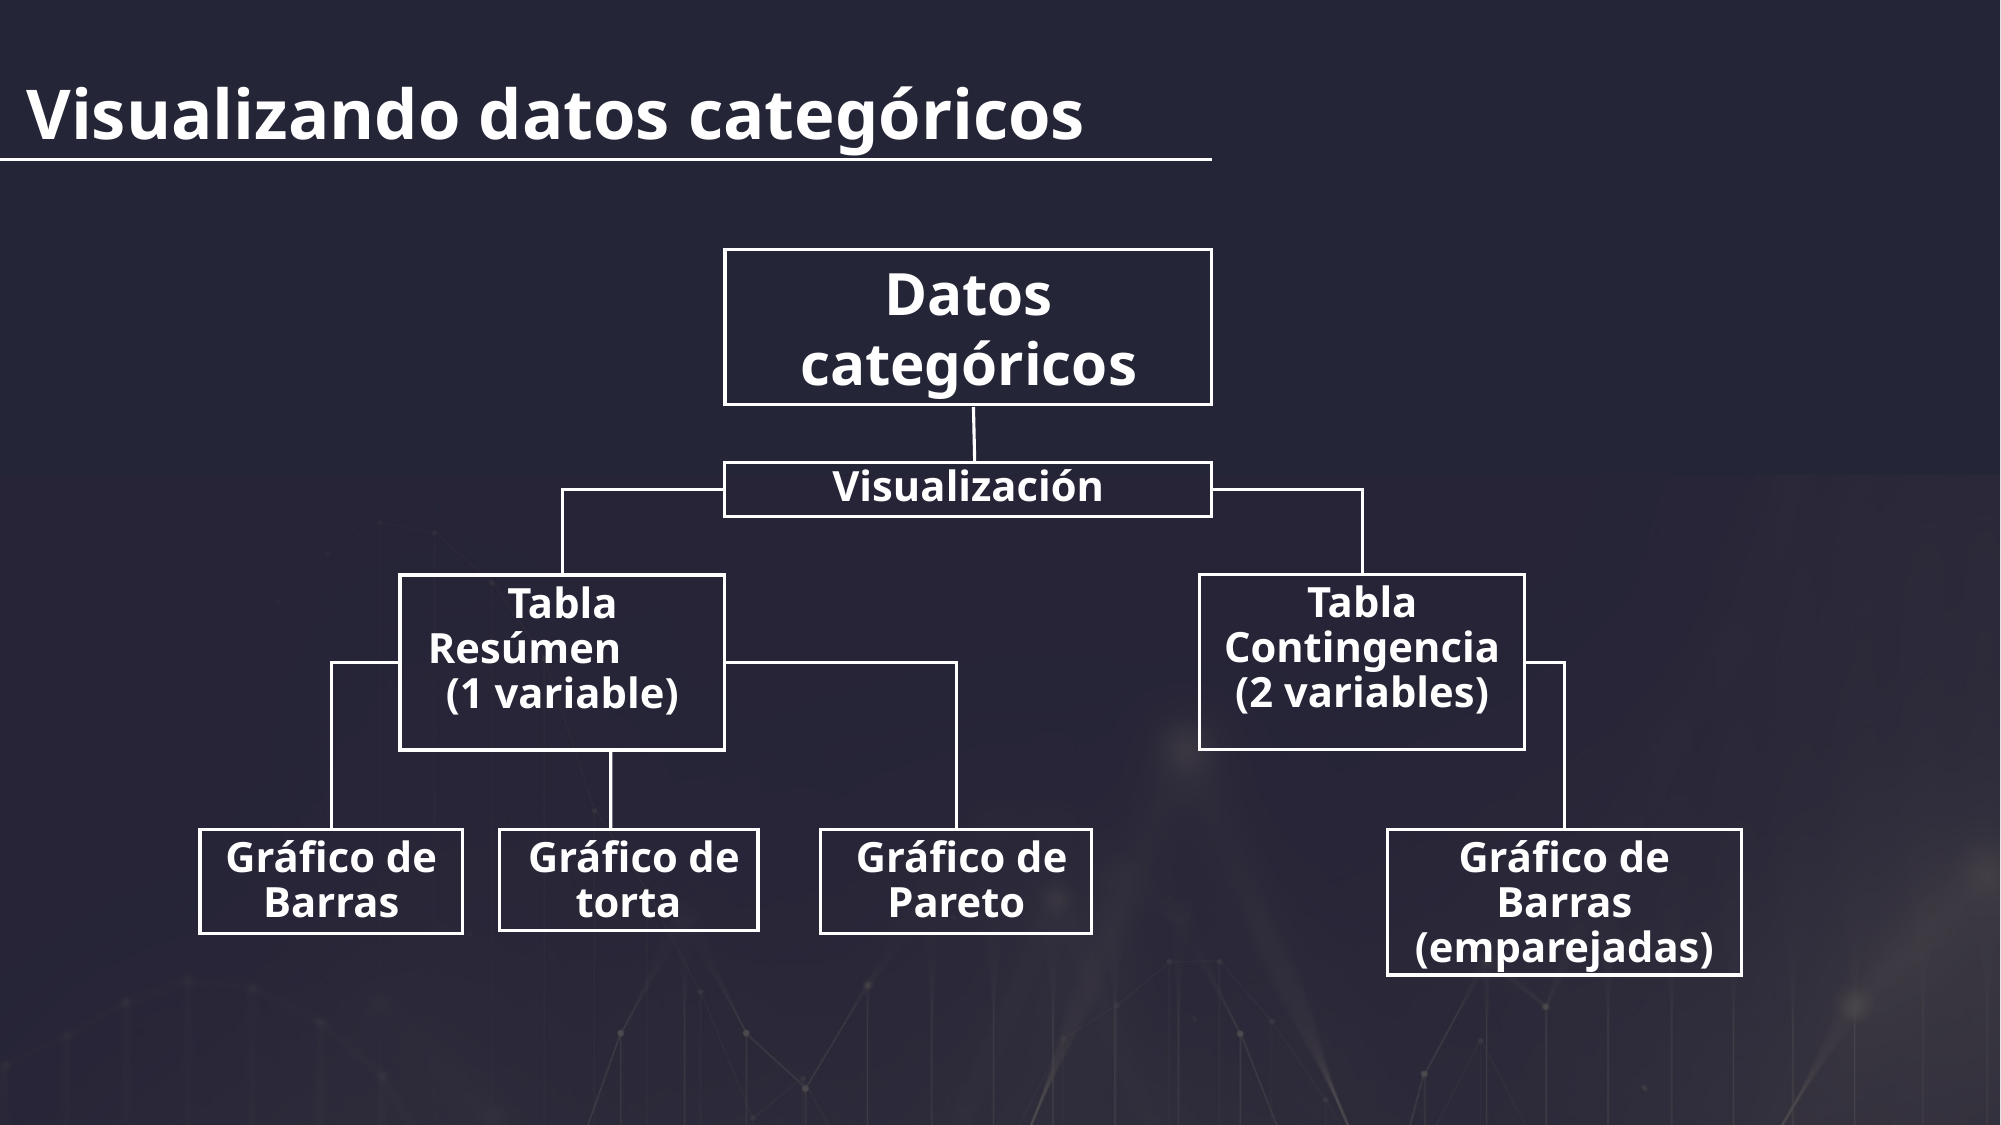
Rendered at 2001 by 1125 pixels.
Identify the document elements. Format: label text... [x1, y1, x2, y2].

text_box Datos categóricos [724, 249, 1212, 405]
text_box Gráfico de Barras (emparejadas) [1387, 829, 1742, 975]
text_box Gráfico de Barras [200, 829, 463, 934]
text_box Gráfico de Pareto [820, 829, 1092, 934]
text_box Tabla Contingencia (2 variables) [1199, 574, 1525, 750]
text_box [1244, 457, 1330, 608]
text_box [601, 451, 686, 614]
picture [0, 0, 2001, 1125]
title Visualizando datos categóricos [11, 35, 1349, 199]
text_box Visualización [724, 462, 1212, 517]
text_box Tabla Resúmen (1 variable) [399, 575, 725, 750]
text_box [331, 662, 400, 830]
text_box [724, 662, 957, 830]
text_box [1524, 662, 1565, 830]
text_box Gráfico de torta [499, 829, 758, 931]
